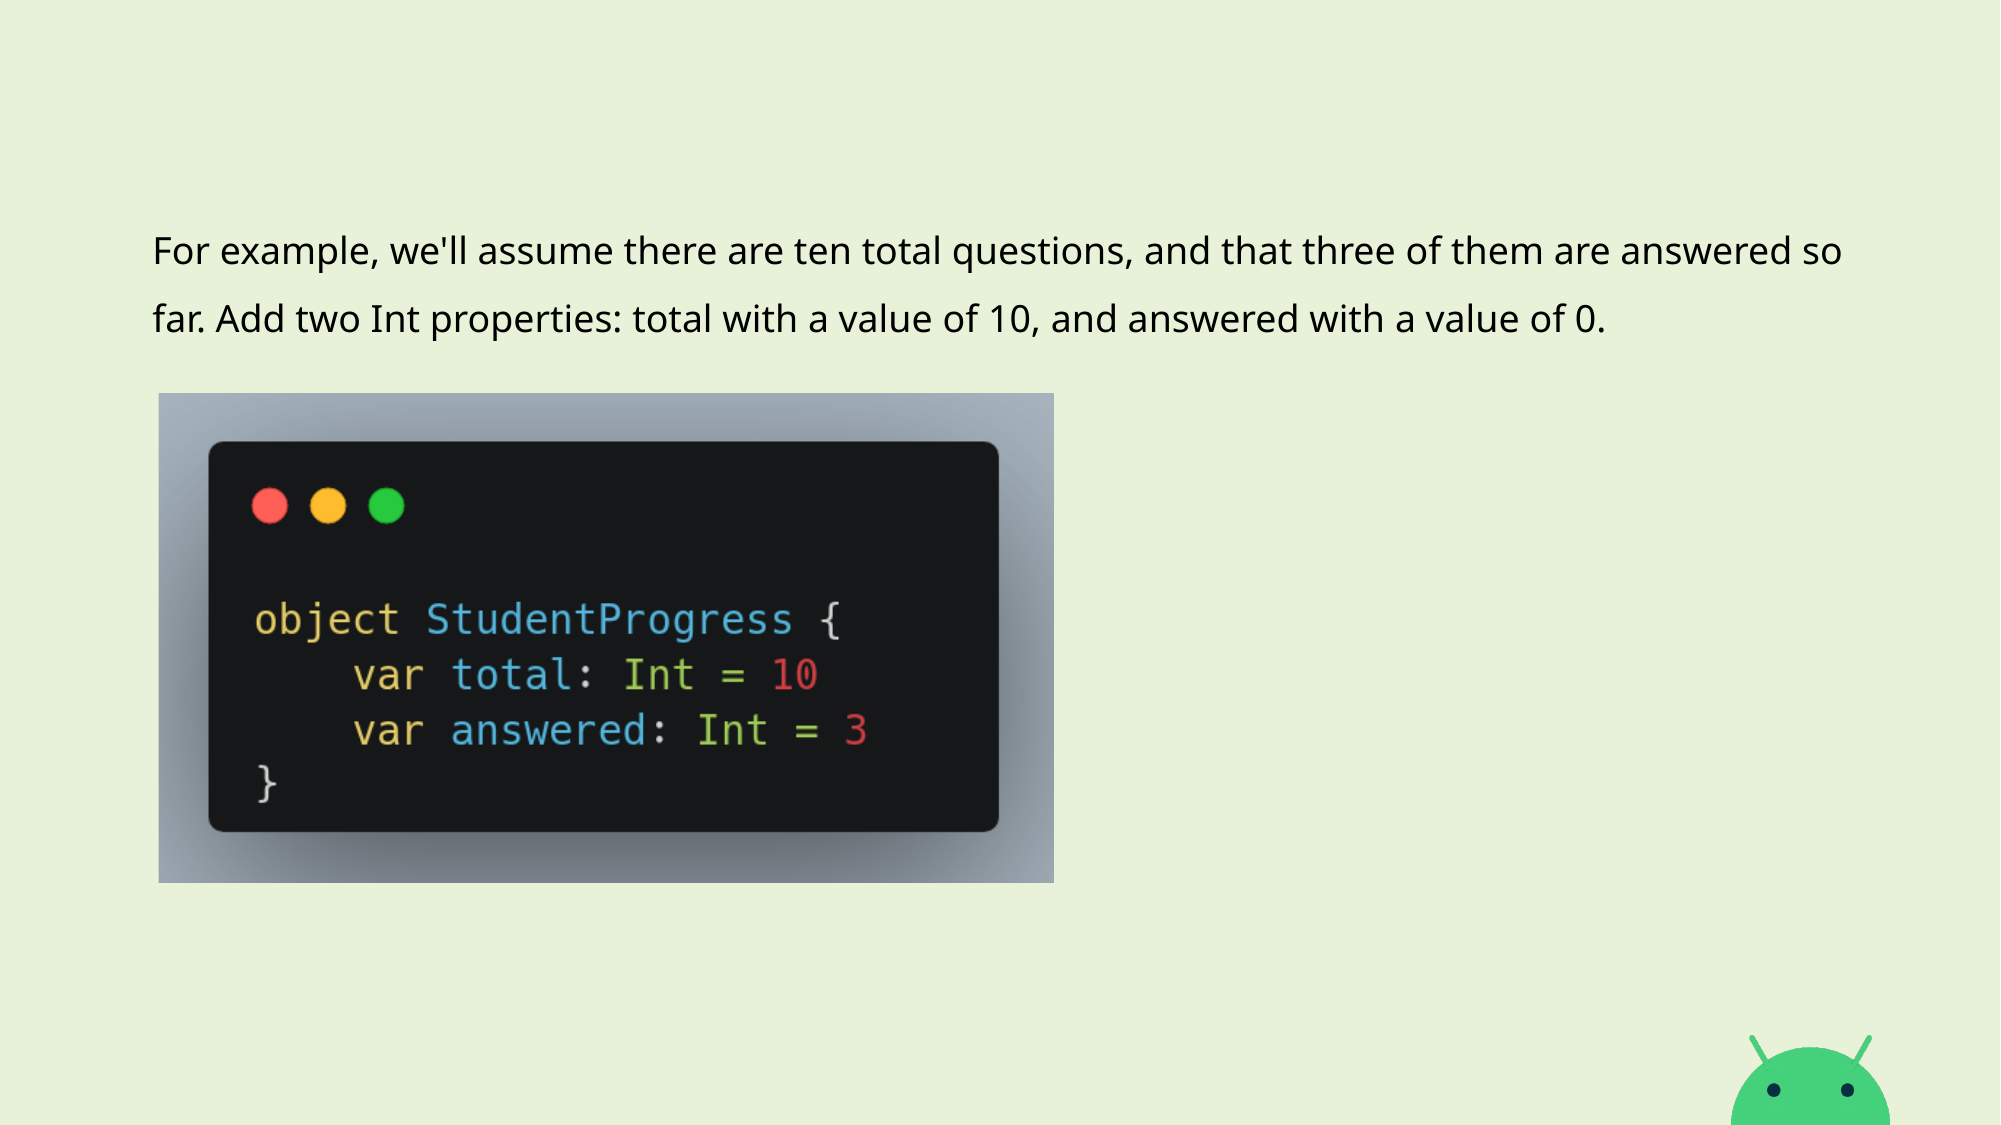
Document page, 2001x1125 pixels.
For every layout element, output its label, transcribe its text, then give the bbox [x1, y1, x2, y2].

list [158, 393, 1054, 883]
picture [1731, 1035, 1890, 1120]
text_box [1730, 1118, 1891, 1125]
title For example, we'll assume there are ten total questions, and that three of them are answered so far. Add two Int properties: total with a value of 10, and answered with a value of 0. [137, 117, 1863, 427]
